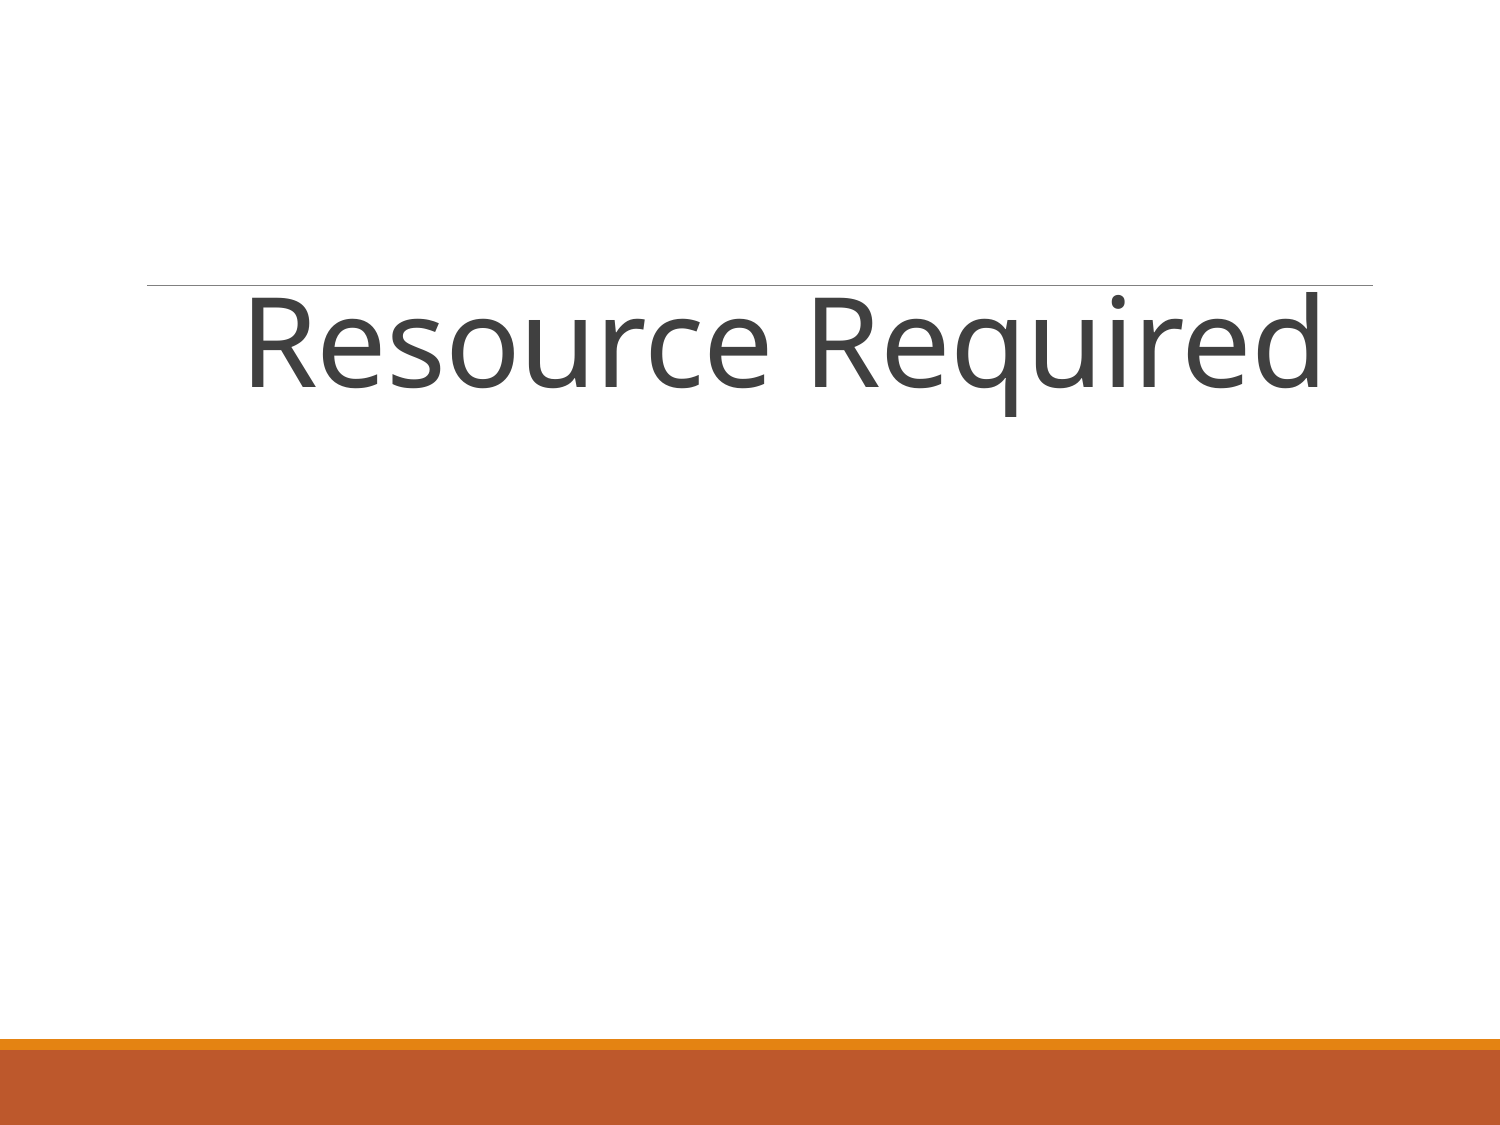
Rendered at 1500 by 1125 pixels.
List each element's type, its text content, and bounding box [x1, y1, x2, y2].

title Resource Required [100, 290, 1468, 421]
